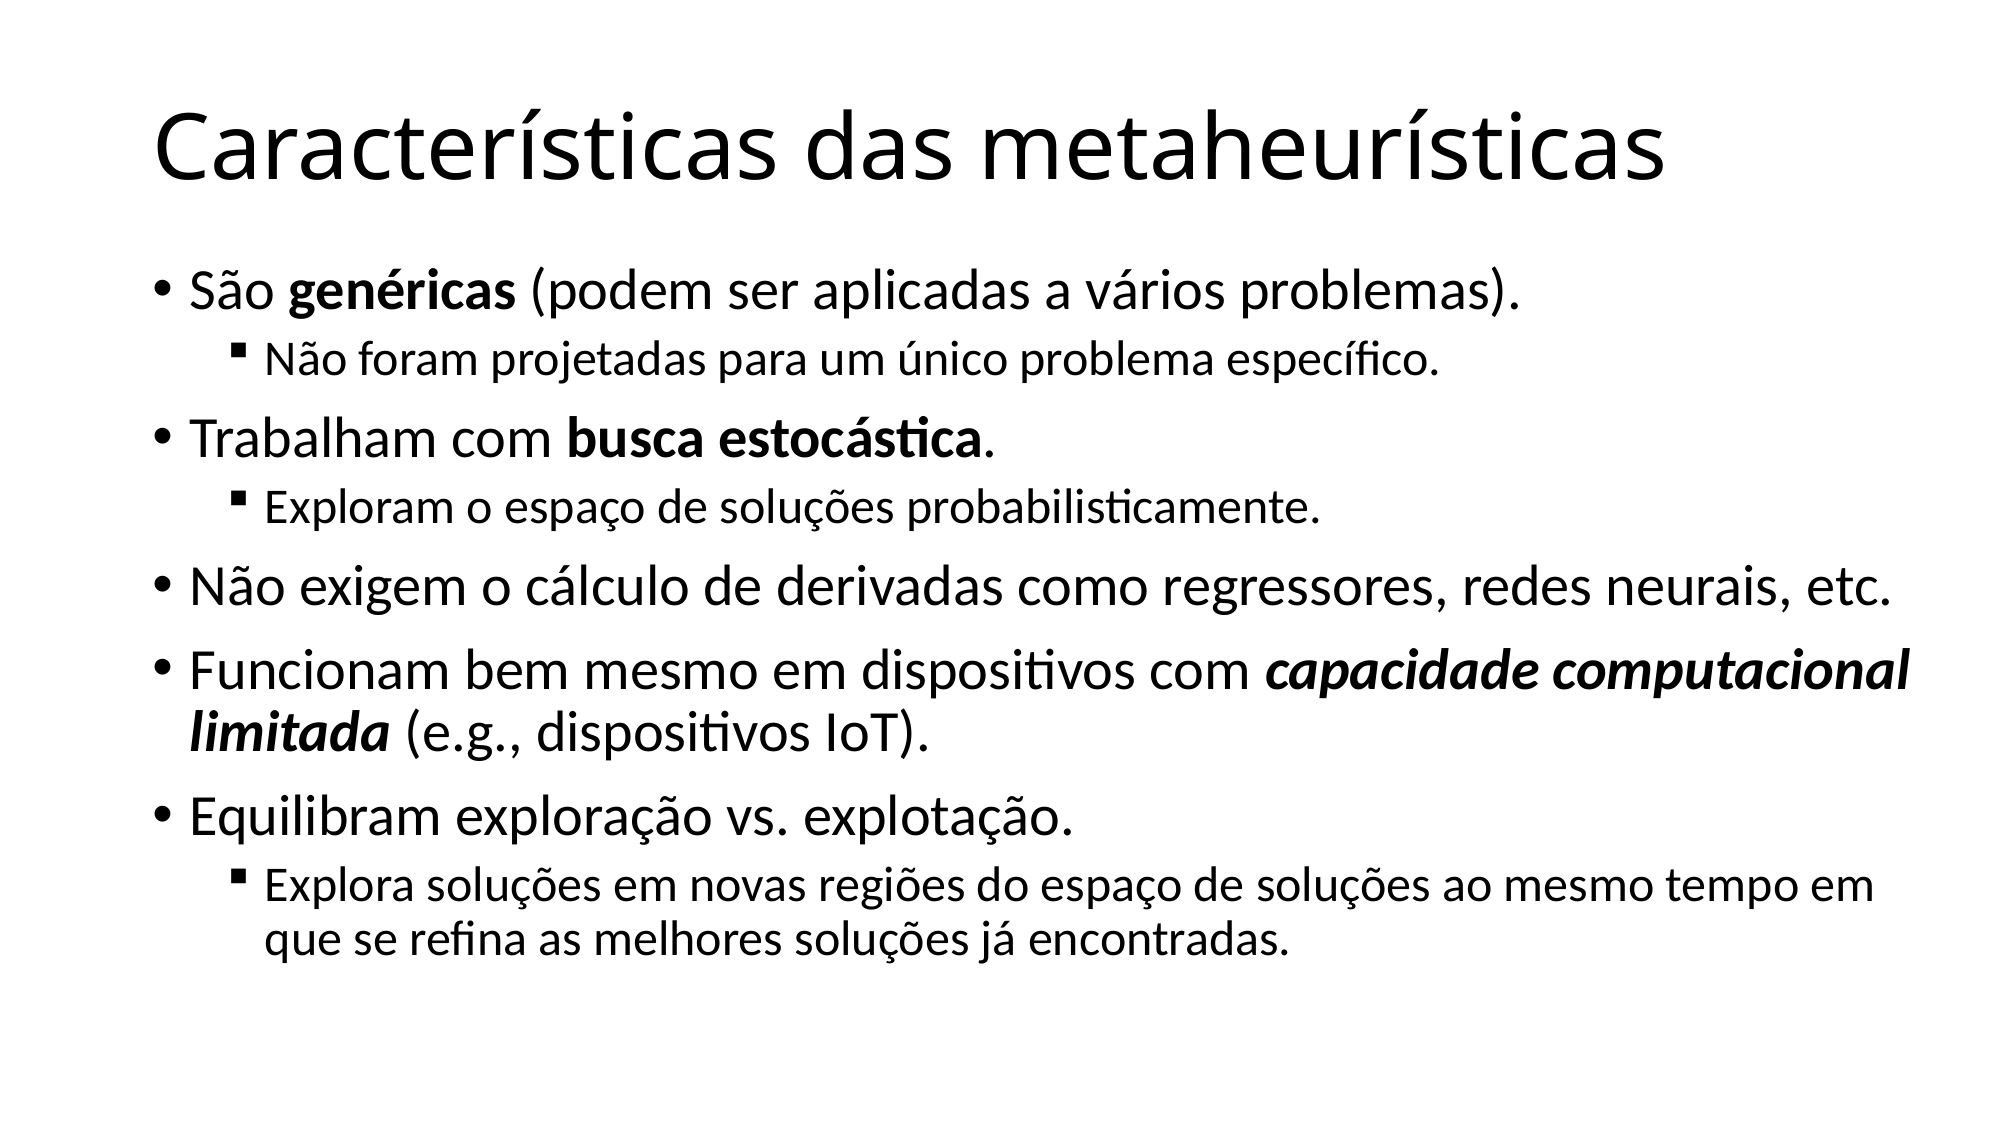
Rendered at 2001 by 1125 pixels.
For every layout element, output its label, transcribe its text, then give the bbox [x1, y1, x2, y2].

title Características das metaheurísticas [137, 41, 1863, 251]
list São genéricas (podem ser aplicadas a vários problemas). Não foram projetadas para um único problema específico. Trabalham com busca estocástica. Exploram o espaço de soluções probabilisticamente. Não exigem o cálculo de derivadas como regressores, redes neurais, etc. Funcionam bem mesmo em dispositivos com capacidade computacional limitada (e.g., dispositivos IoT). Equilibram exploração vs. explotação. Explora soluções em novas regiões do espaço de soluções ao mesmo tempo em que se refina as melhores soluções já encontradas. [137, 251, 1967, 1125]
